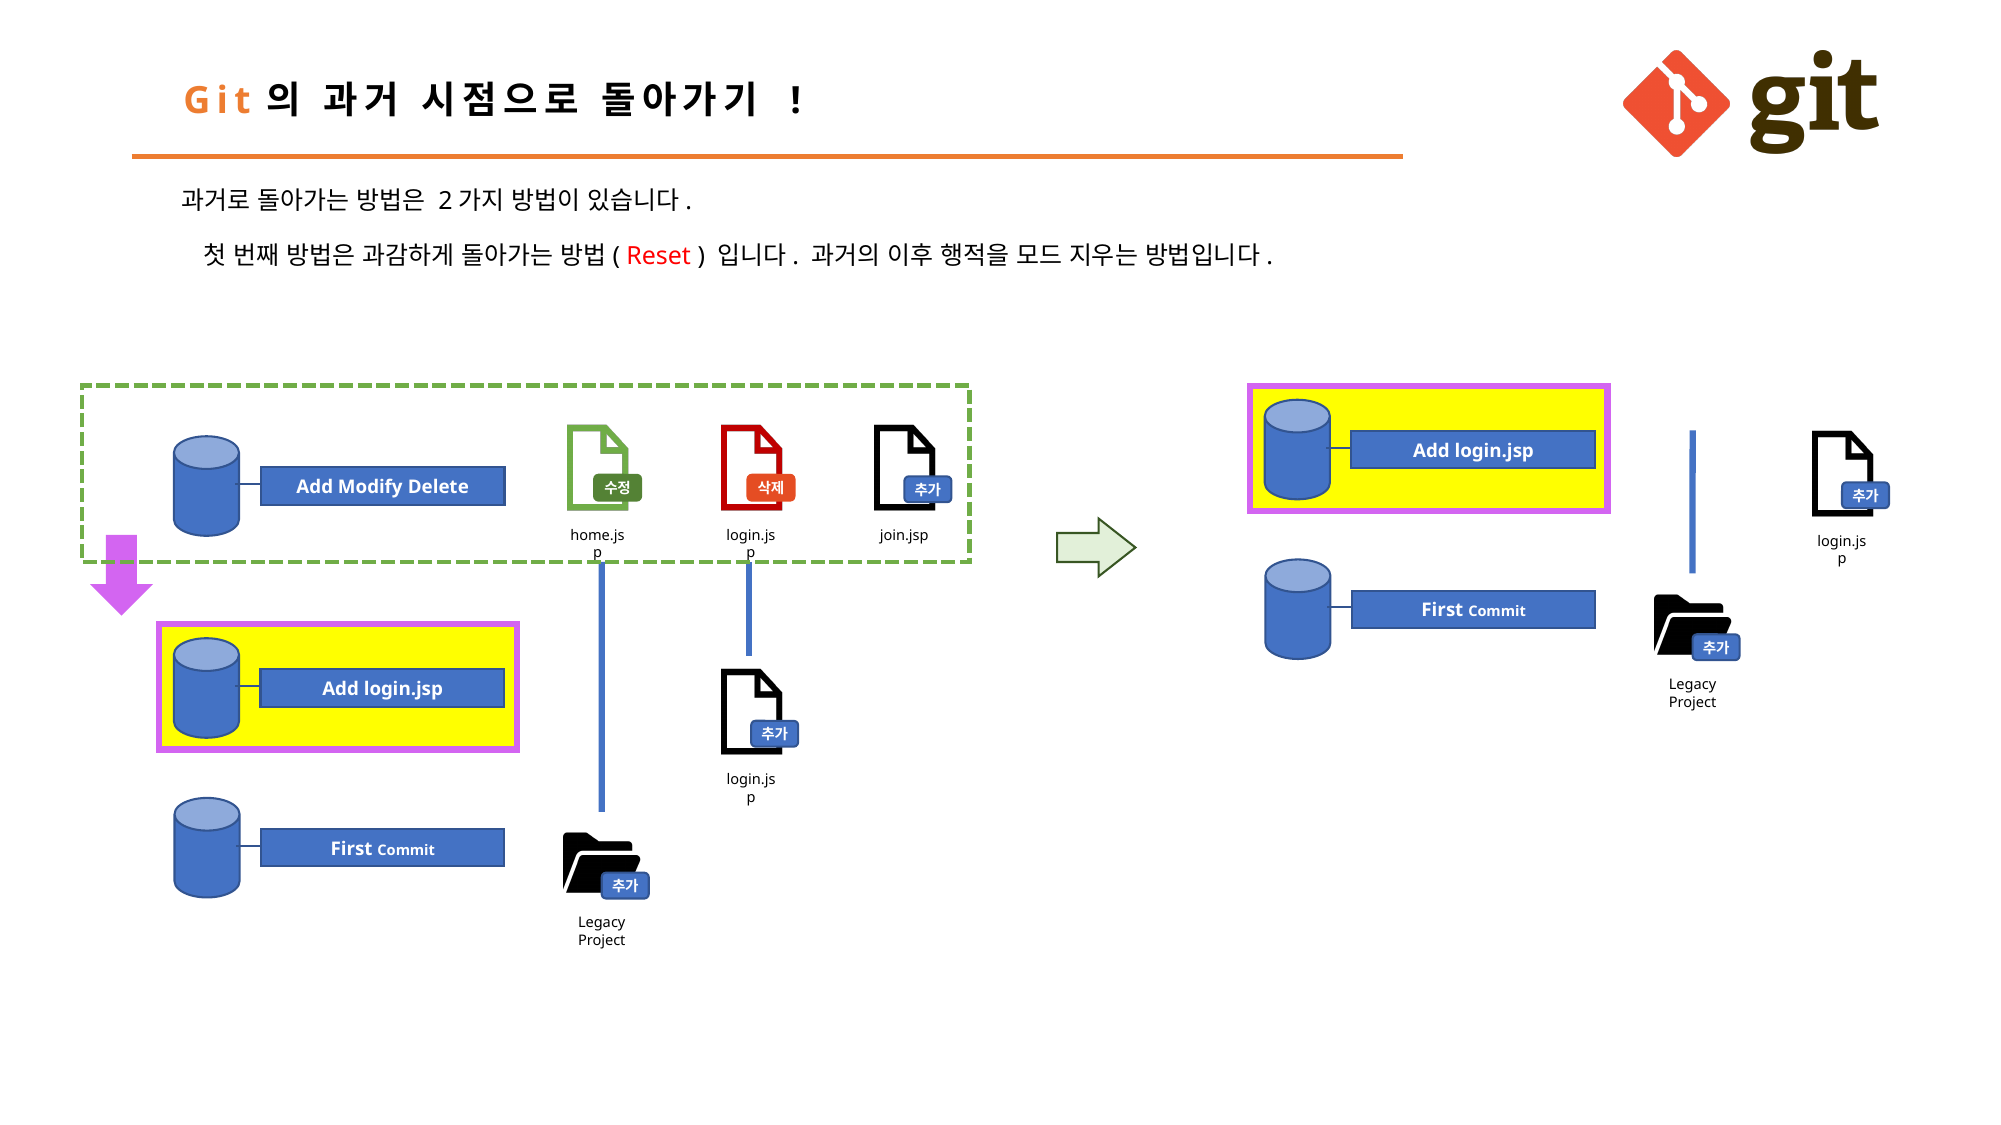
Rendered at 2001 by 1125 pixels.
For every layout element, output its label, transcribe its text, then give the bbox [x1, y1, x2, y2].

picture [1623, 50, 1879, 157]
text_box 과거로 돌아가는 방법은 2가지 방법이 있습니다. [166, 162, 708, 223]
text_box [81, 385, 970, 935]
text_box 첫 번째 방법은 과감하게 돌아가는 방법( Reset ) 입니다. 과거의 이후 행적을 모드 지우는 방법입니다. [188, 217, 1289, 277]
text_box [1056, 516, 1138, 579]
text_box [1250, 385, 1890, 697]
text_box Git의 과거 시점으로 돌아가기 ! [168, 68, 817, 129]
